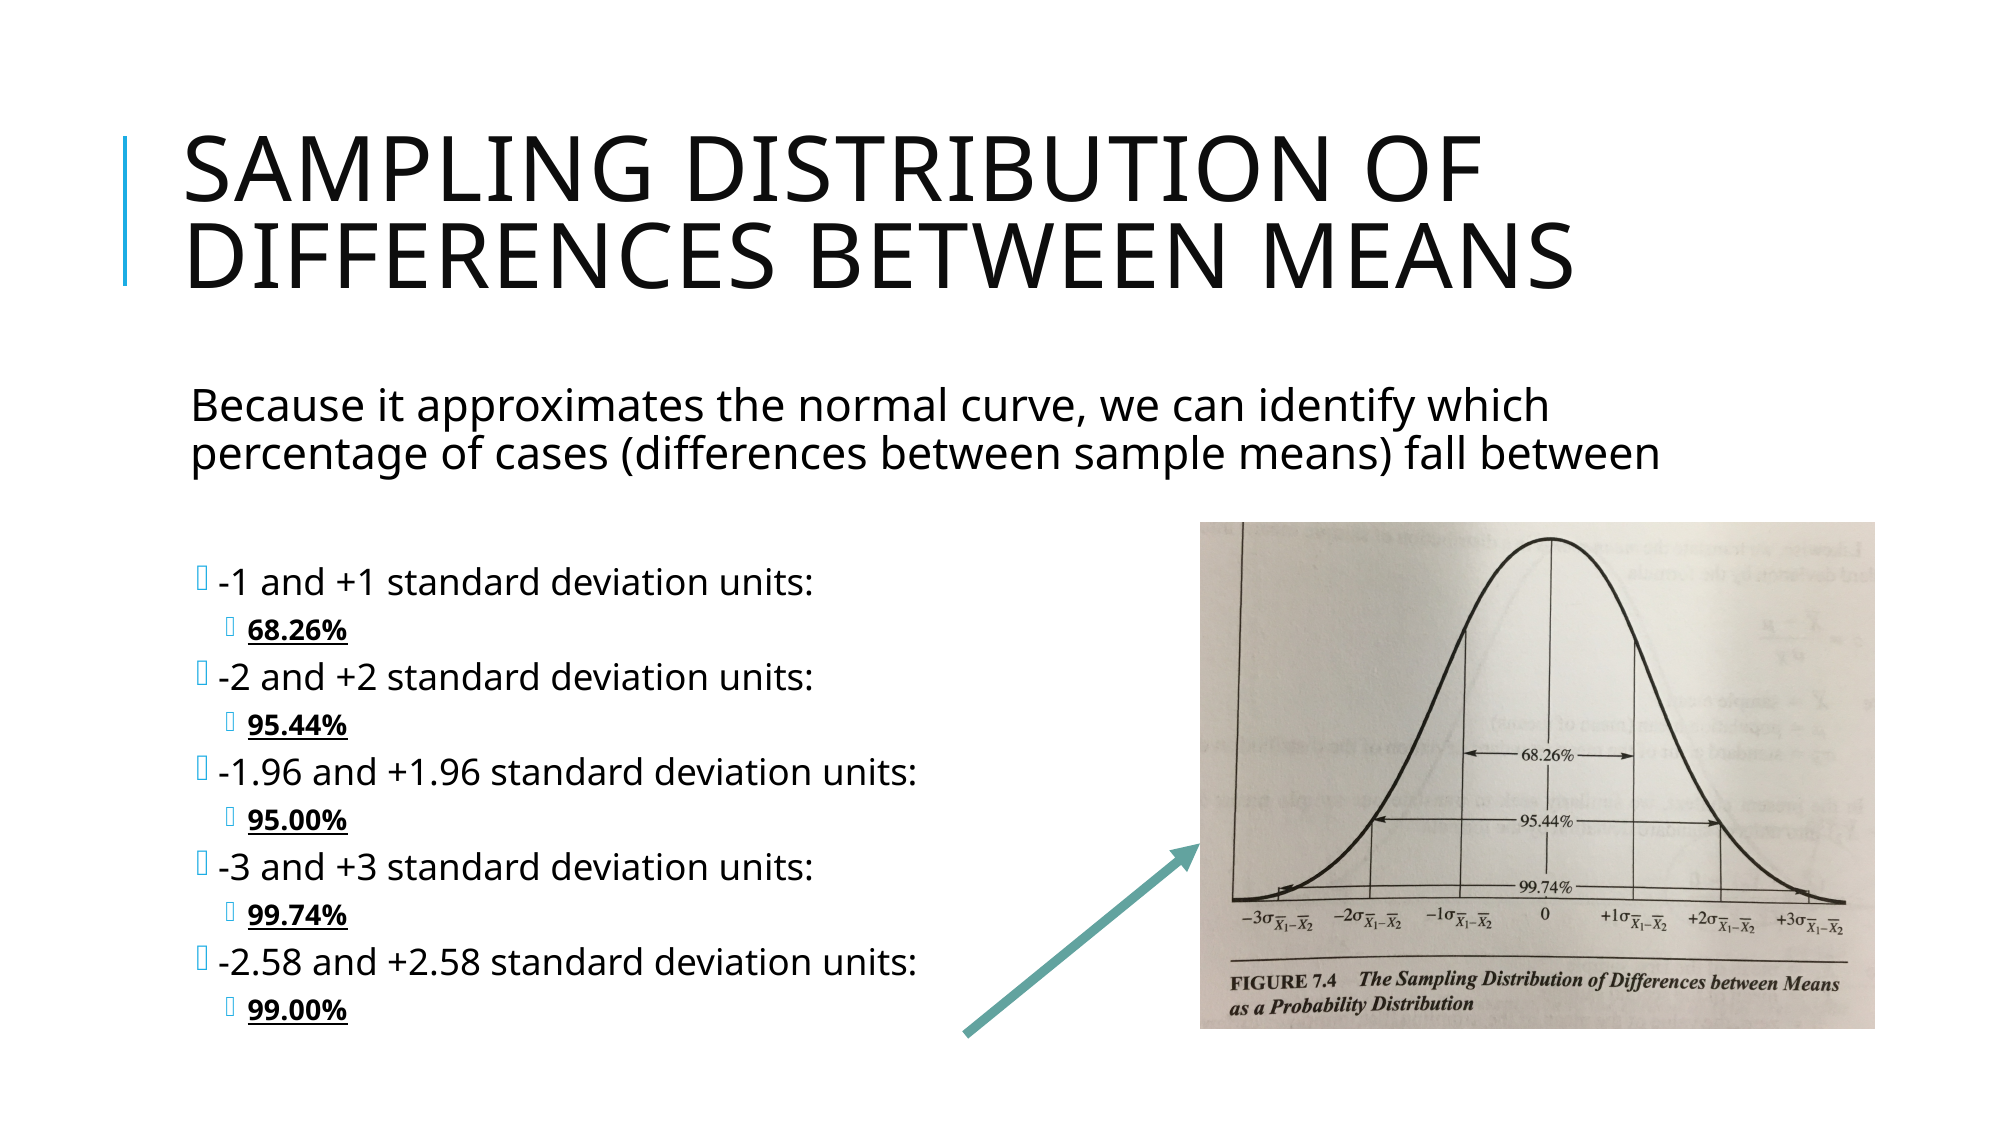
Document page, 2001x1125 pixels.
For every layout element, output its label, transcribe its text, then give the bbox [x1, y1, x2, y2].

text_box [1025, 843, 1201, 1001]
list Because it approximates the normal curve, we can identify which percentage of cases (differences between sample means) fall between -1 and +1 standard deviation units: 68.26% -2 and +2 standard deviation units: 95.44% -1.96 and +1.96 standard deviation units: 95.00% -3 and +3 standard deviation units: 99.74% -2.58 and +2.58 standard deviation units: 99.00% [168, 375, 1763, 1035]
picture [1199, 522, 1875, 1030]
title Sampling Distribution of Differences between Means [168, 96, 1763, 342]
